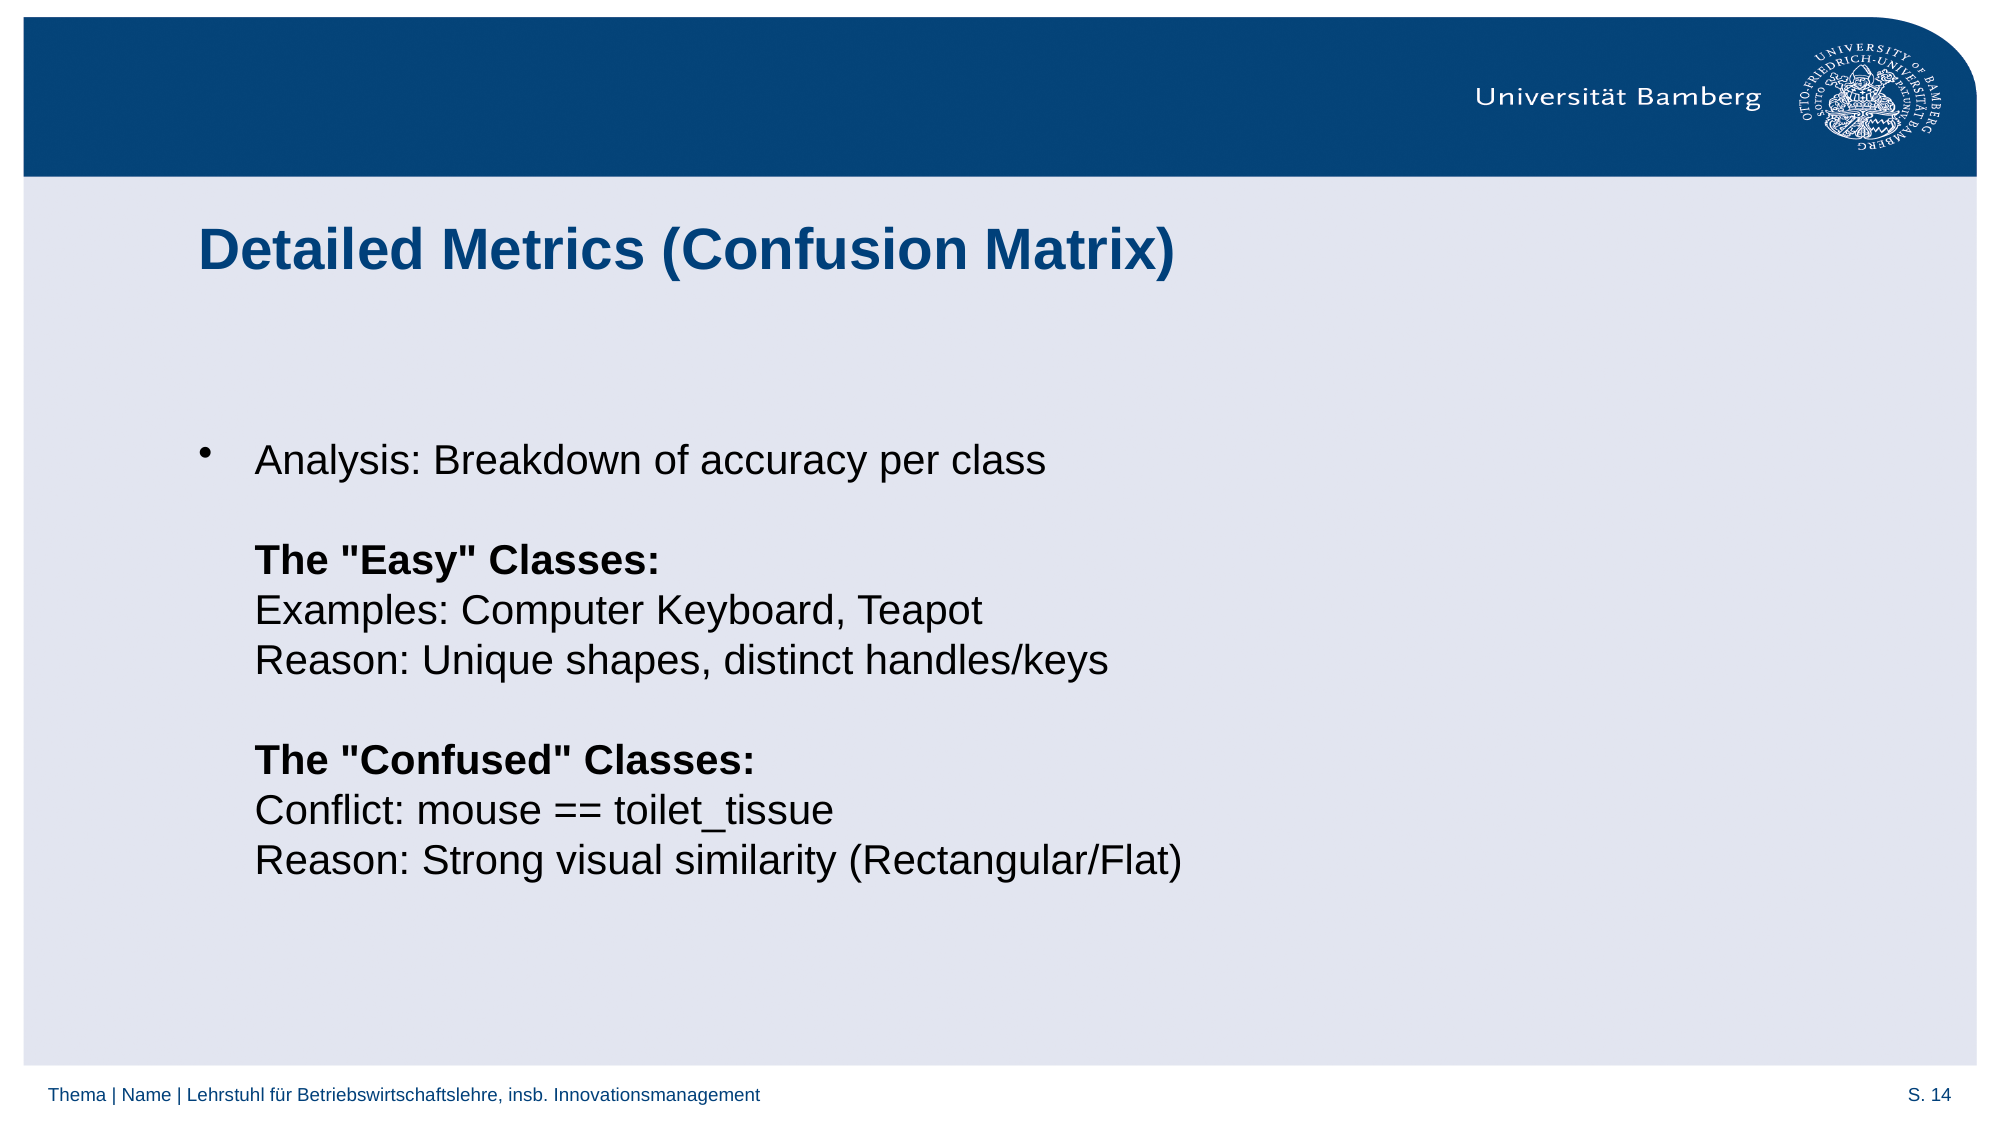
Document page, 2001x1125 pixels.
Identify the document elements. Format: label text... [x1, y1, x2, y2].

list Analysis: Breakdown of accuracy per class The "Easy" Classes: Examples: Computer Keyboard, Teapot Reason: Unique shapes, distinct handles/keys The "Confused" Classes: Conflict: mouse == toilet_tissue Reason: Strong visual similarity (Rectangular/Flat) [183, 425, 1817, 888]
title Detailed Metrics (Confusion Matrix) [183, 187, 1817, 375]
picture [0, 0, 2000, 1125]
